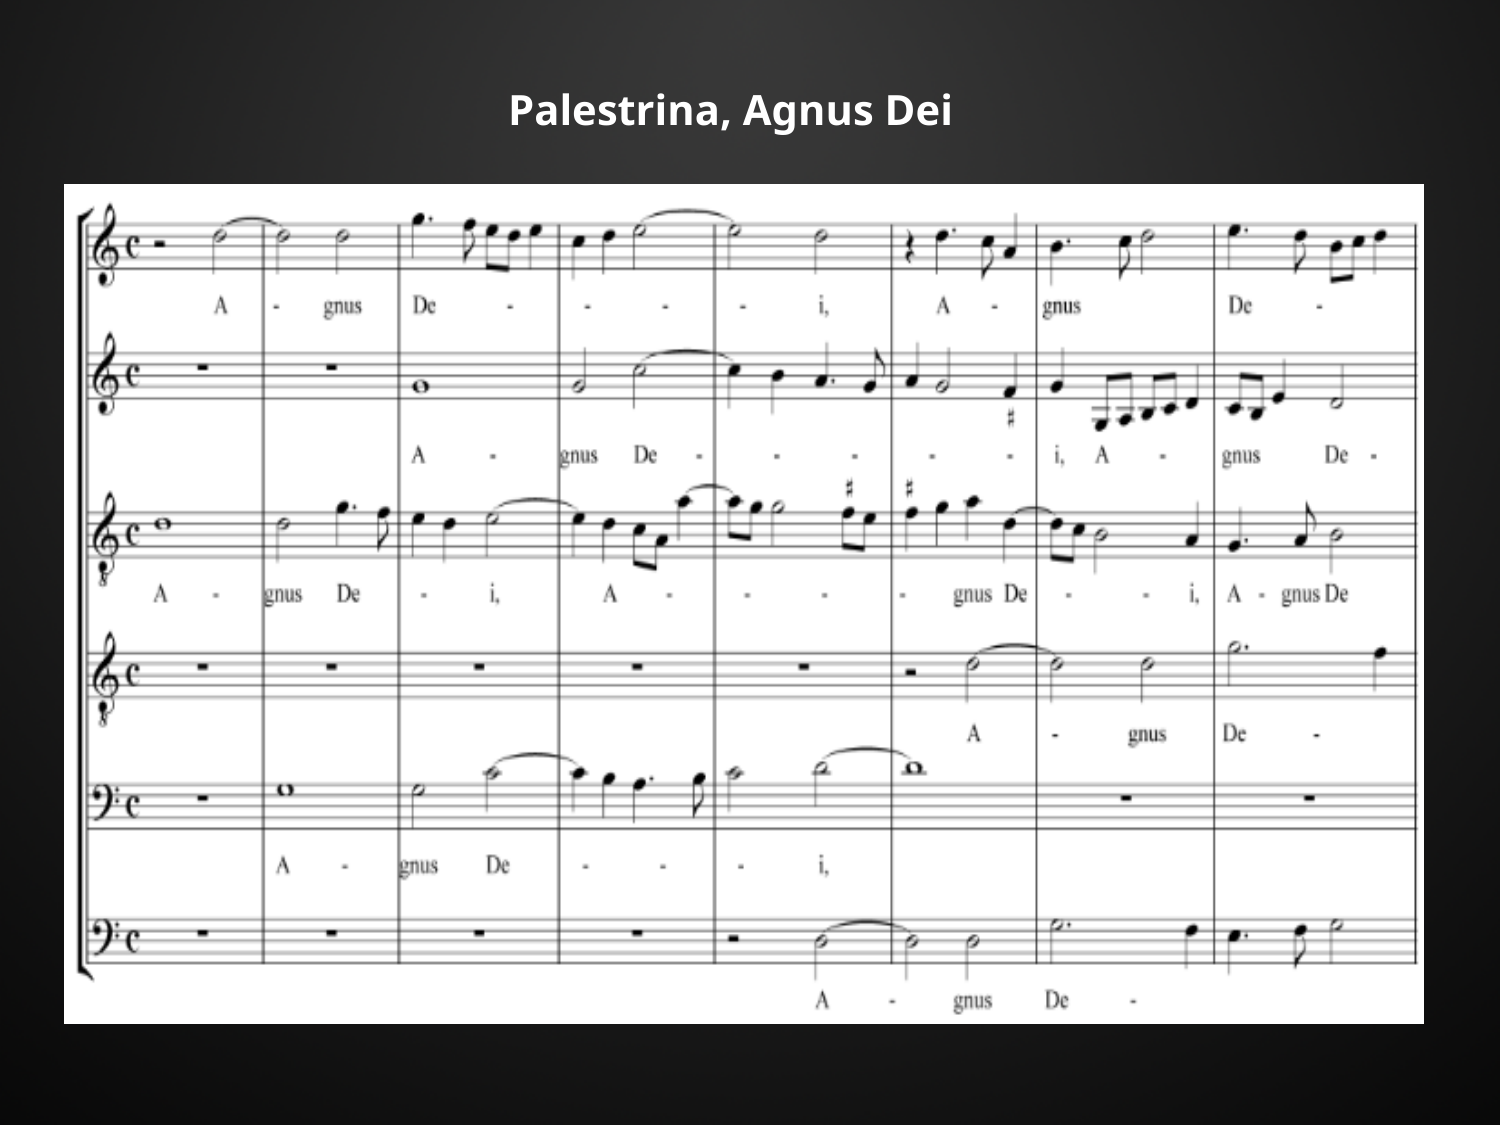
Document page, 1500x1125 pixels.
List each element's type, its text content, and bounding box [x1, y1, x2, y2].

text_box Palestrina, Agnus Dei [493, 76, 969, 142]
picture [0, 0, 1500, 1125]
text_box [64, 113, 1436, 1125]
